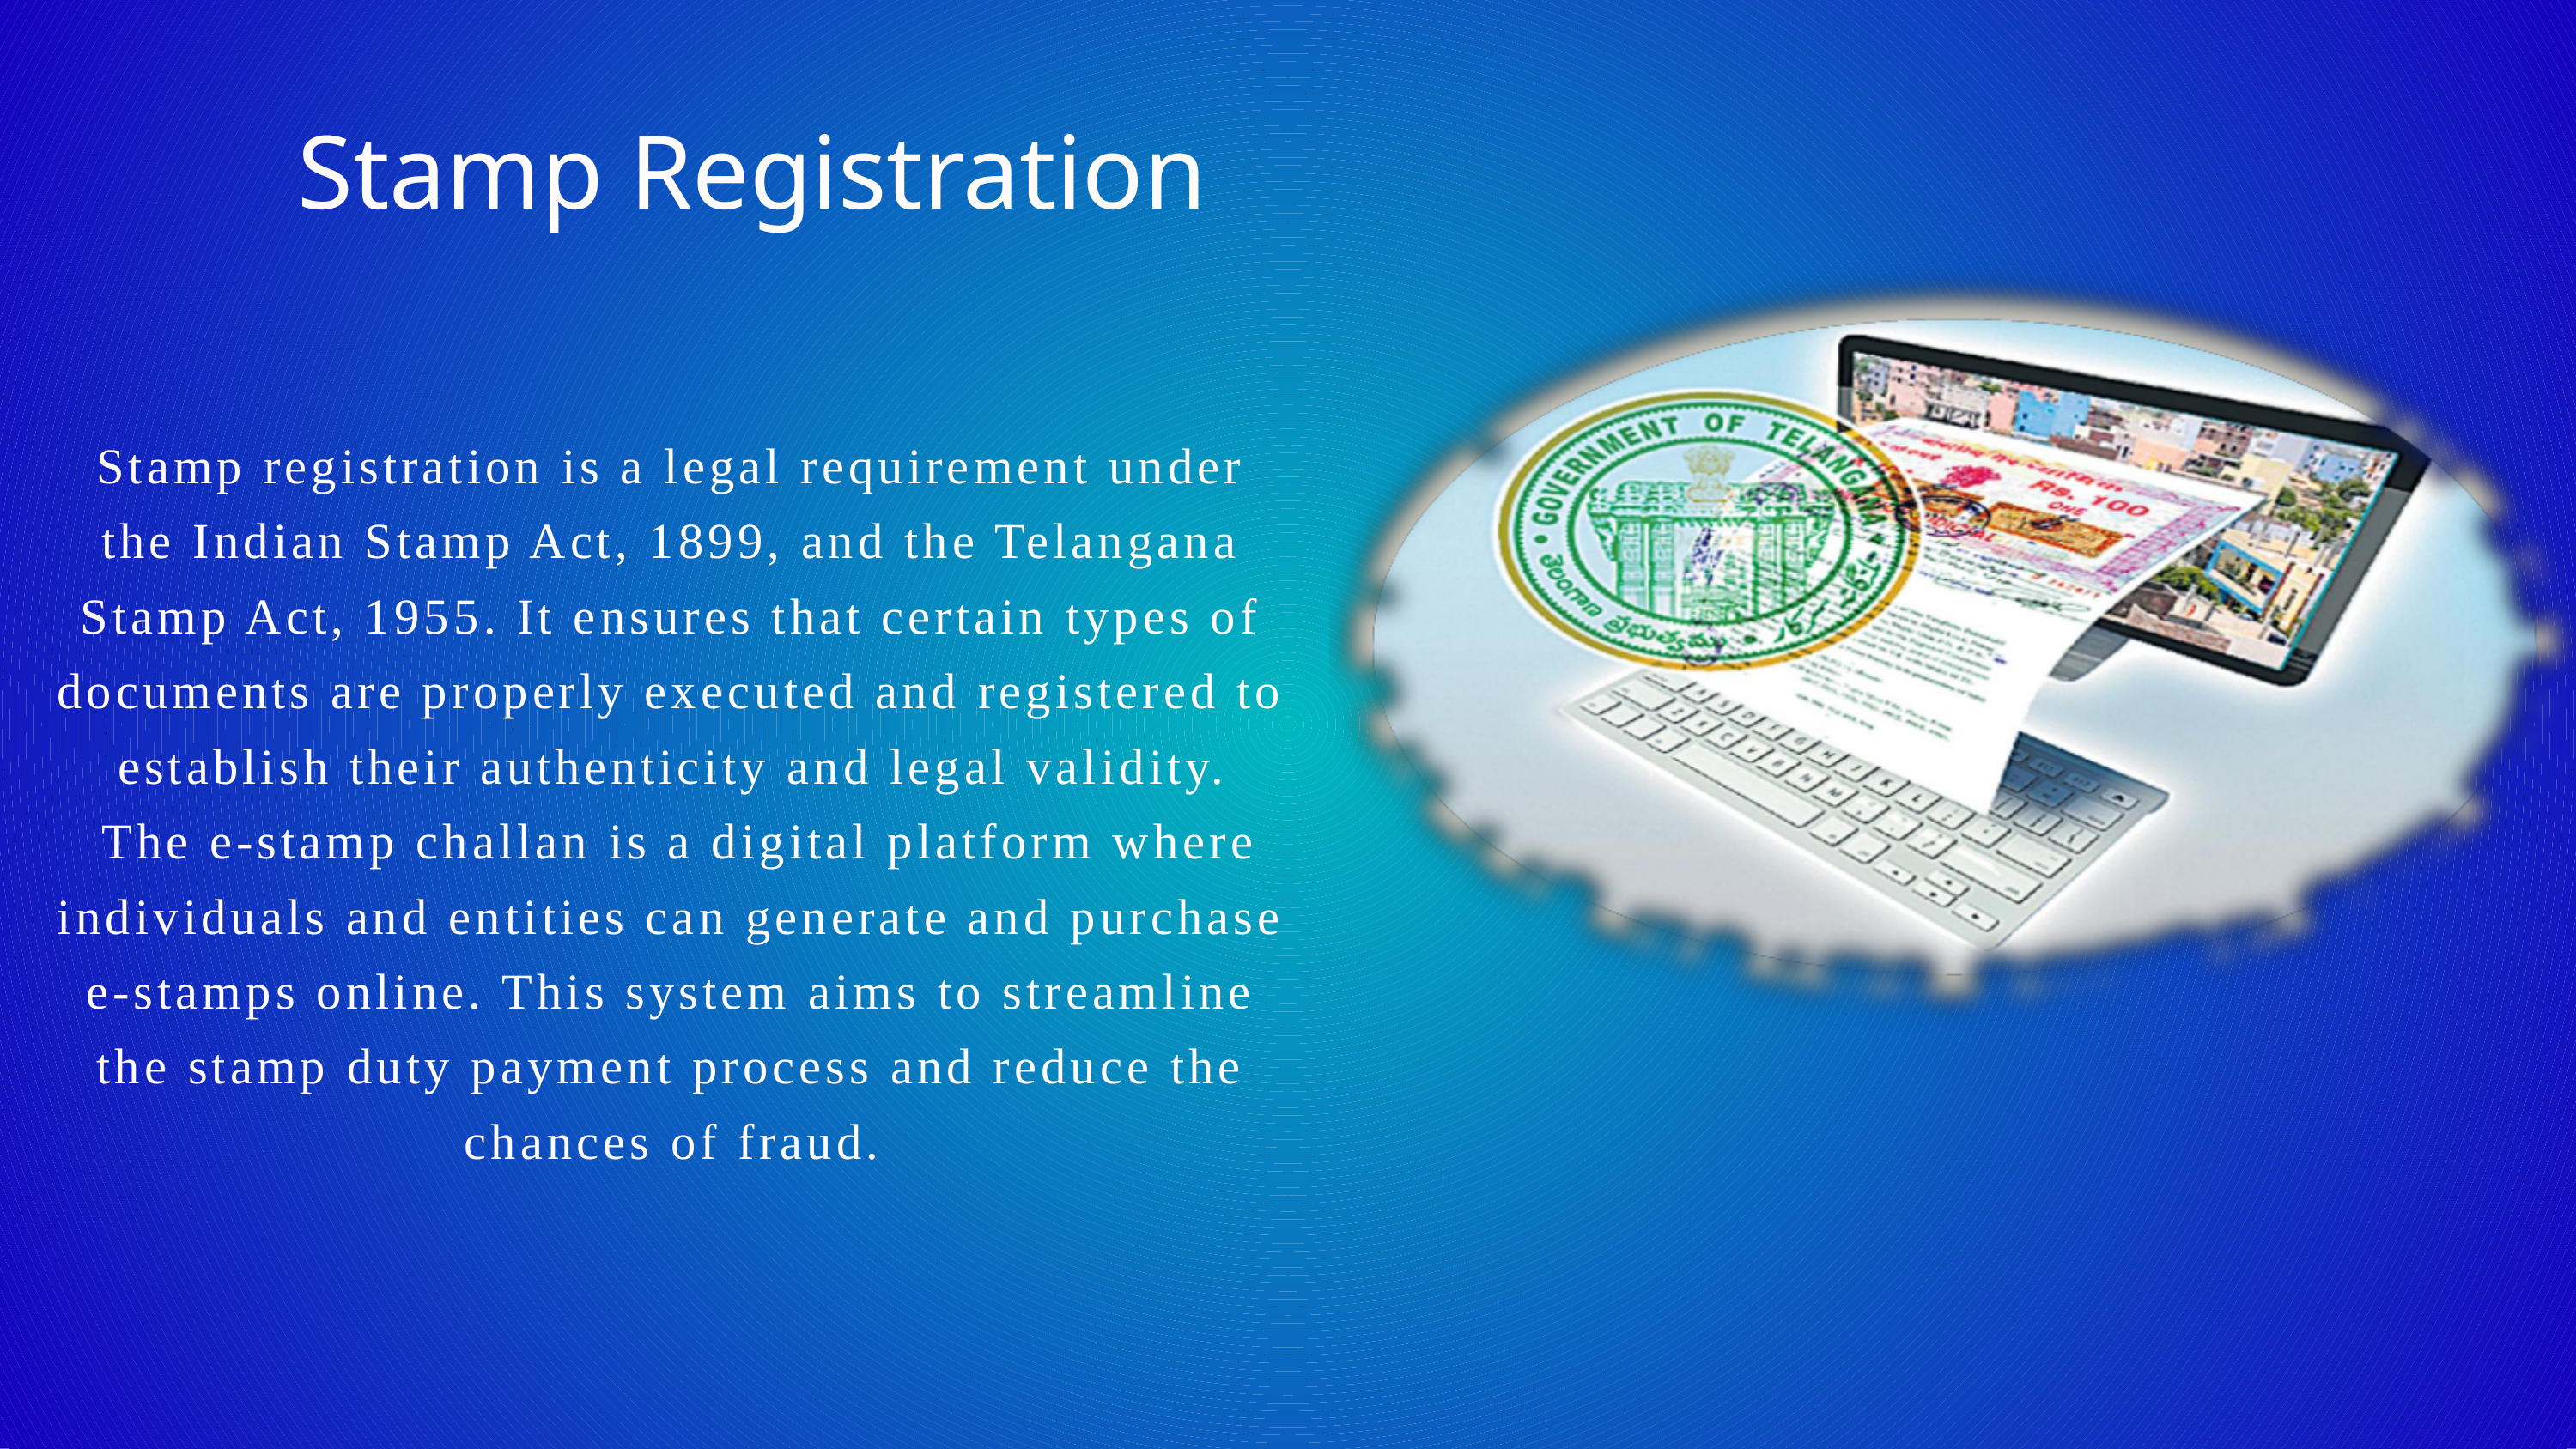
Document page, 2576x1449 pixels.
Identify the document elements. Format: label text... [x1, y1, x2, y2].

text_box Stamp registration is a legal requirement under the Indian Stamp Act, 1899, and the Telangana Stamp Act, 1955. It ensures that certain types of documents are properly executed and registered to establish their authenticity and legal validity. The e-stamp challan is a digital platform where individuals and entities can generate and purchase e-stamps online. This system aims to streamline the stamp duty payment process and reduce the chances of fraud. [56, 418, 1288, 1170]
text_box [1329, 238, 2576, 1056]
text_box Stamp Registration [99, 87, 1405, 229]
